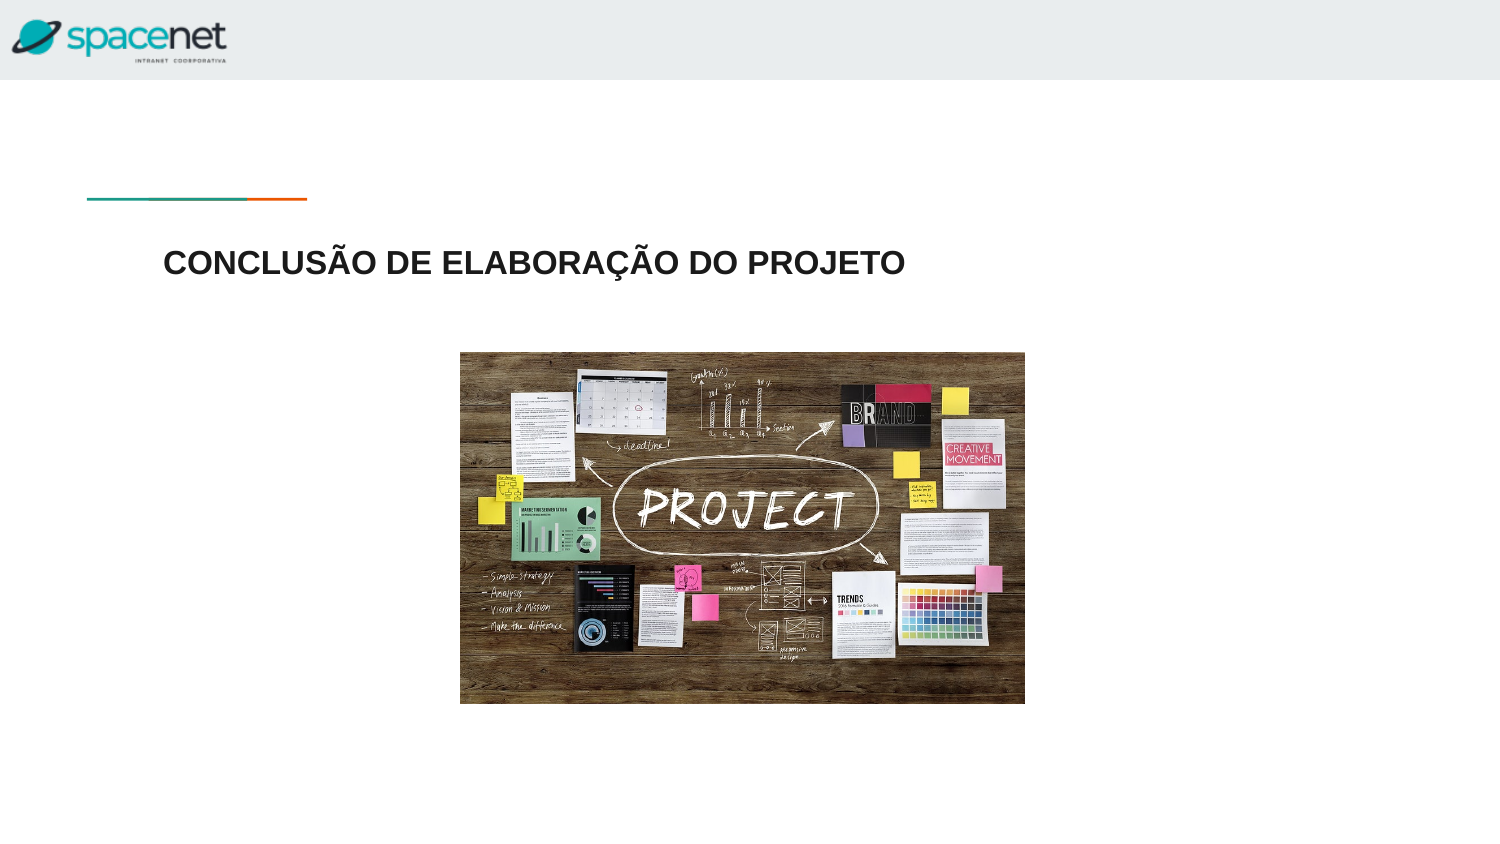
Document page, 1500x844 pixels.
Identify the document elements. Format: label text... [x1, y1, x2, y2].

title CONCLUSÃO DE ELABORAÇÃO DO PROJETO [73, 220, 1175, 447]
picture [0, 0, 240, 80]
picture [460, 352, 1025, 704]
